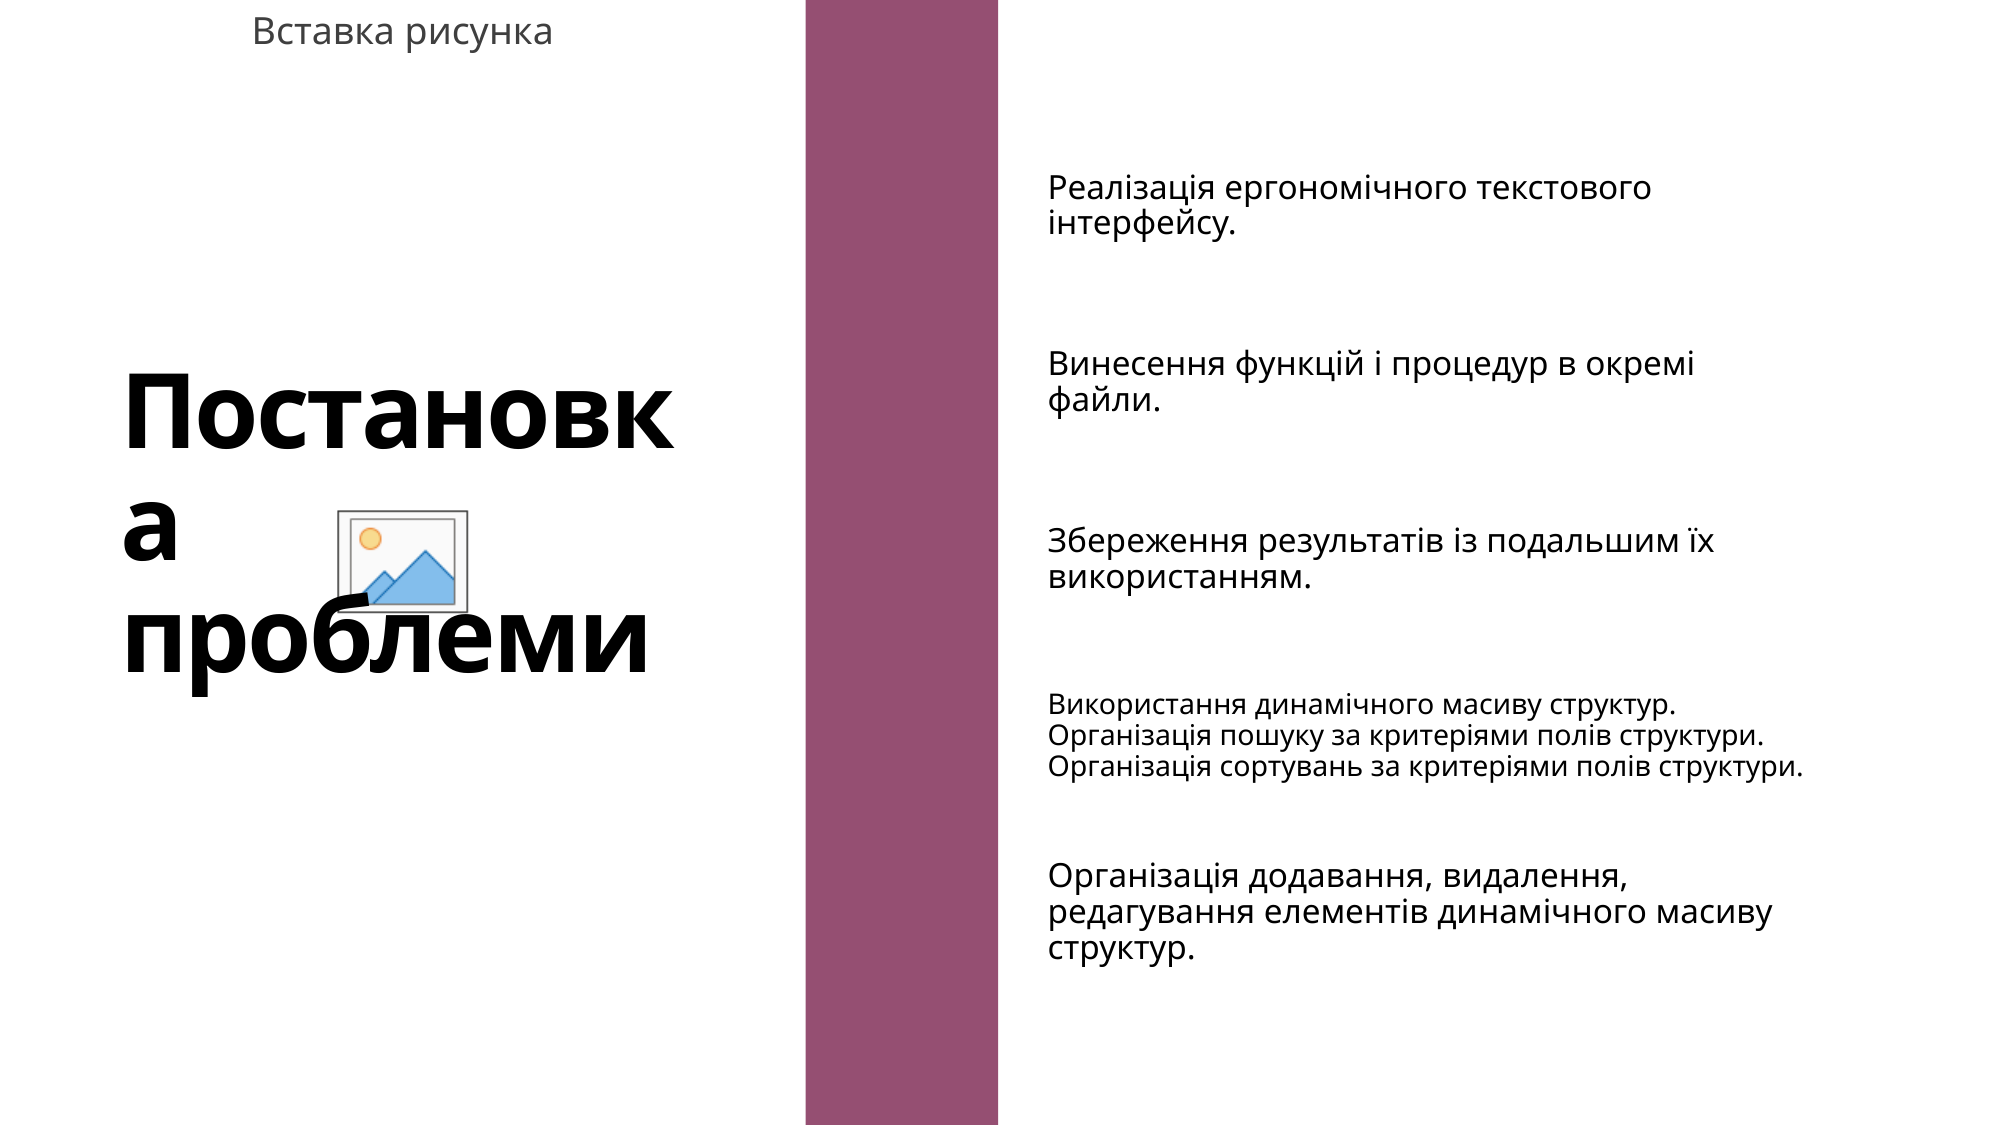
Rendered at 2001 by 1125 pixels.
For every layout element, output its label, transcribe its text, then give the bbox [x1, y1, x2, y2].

list Винесення функцій і процедур в окремі файли. [1032, 320, 1821, 445]
list Збереження результатів із подальшим їх використанням. [1032, 497, 1821, 622]
list Реалізація ергономічного текстового інтерфейсу. [1032, 144, 1821, 269]
picture [0, 0, 806, 1125]
list Використання динамічного масиву структур. Організація пошуку за критеріями полів структури. Організація сортувань за критеріями полів структури. [1032, 674, 1821, 798]
list Організація додавання, видалення, редагування елементів динамічного масиву структур. [1032, 850, 1821, 975]
